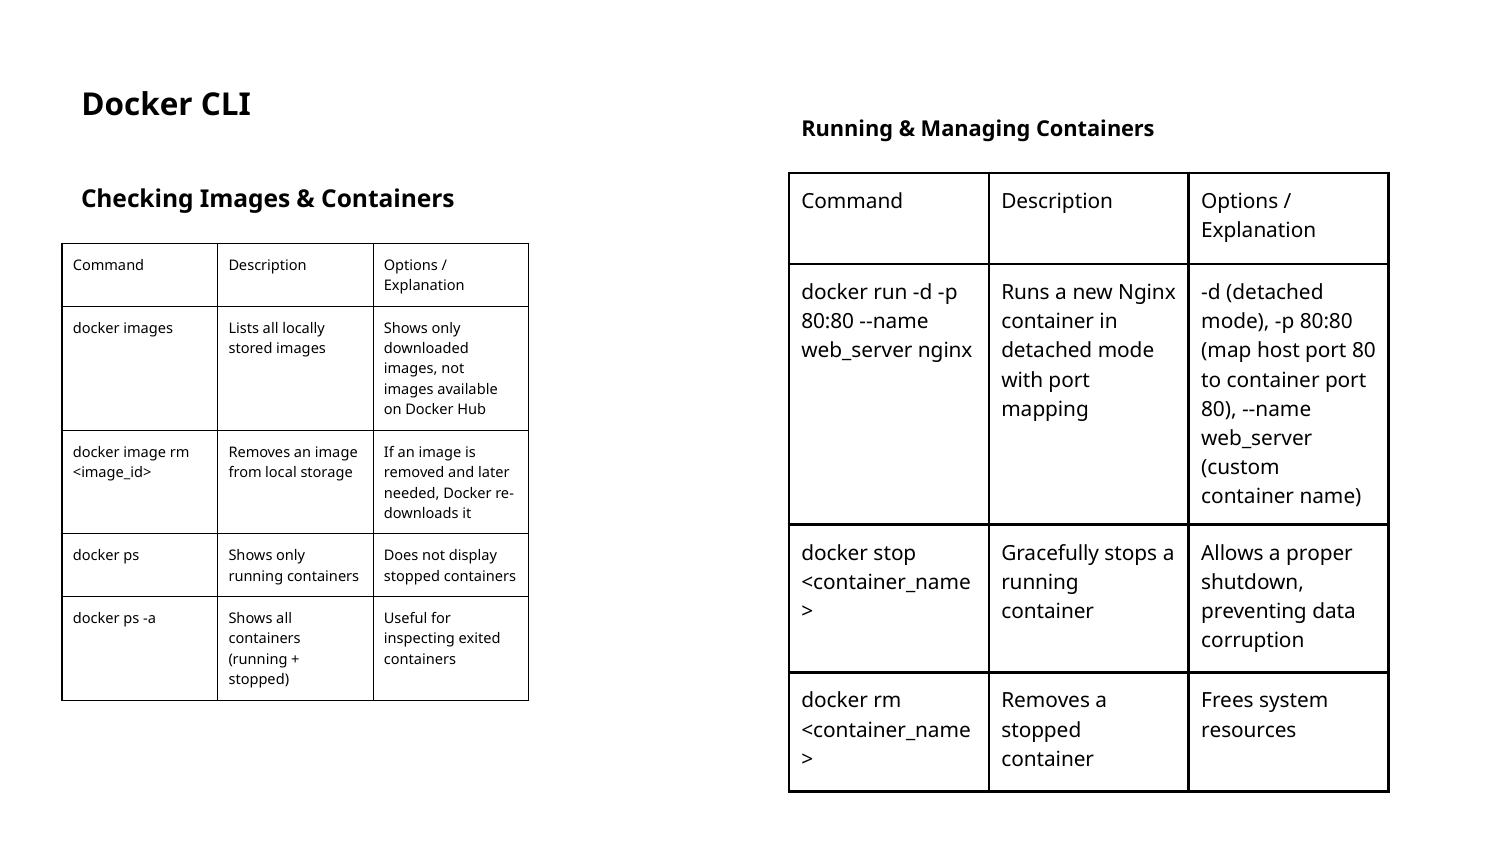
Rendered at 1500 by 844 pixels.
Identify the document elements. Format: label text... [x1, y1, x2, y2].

table_cell docker stop <container_name> [790, 526, 988, 671]
table_cell -d (detached mode), -p 80:80 (map host port 80 to container port 80), --name web_server (custom container name) [1190, 265, 1387, 523]
table_cell Shows all containers (running + stopped) [218, 597, 373, 700]
table_cell Lists all locally stored images [218, 307, 373, 430]
table_header Command [63, 244, 217, 306]
text_box Docker CLI [71, 78, 261, 123]
table_cell Shows only running containers [218, 534, 373, 596]
table_cell Useful for inspecting exited containers [374, 597, 528, 700]
table_cell If an image is removed and later needed, Docker re-downloads it [374, 431, 528, 533]
table_cell Gracefully stops a running container [990, 526, 1187, 671]
table_cell Frees system resources [1190, 674, 1387, 790]
table_cell Runs a new Nginx container in detached mode with port mapping [990, 265, 1187, 523]
table_cell Does not display stopped containers [374, 534, 528, 596]
table_header Command [790, 174, 988, 263]
table_cell Allows a proper shutdown, preventing data corruption [1190, 526, 1387, 671]
table_header Options / Explanation [374, 244, 528, 306]
table_header Description [218, 244, 373, 306]
table_cell docker images [63, 307, 217, 430]
table_cell Removes an image from local storage [218, 431, 373, 533]
table_cell Shows only downloaded images, not images available on Docker Hub [374, 307, 528, 430]
table_cell docker ps [63, 534, 217, 596]
table_cell docker image rm <image_id> [63, 431, 217, 533]
text_box Running & Managing Containers [788, 110, 1168, 141]
table_cell Removes a stopped container [990, 674, 1187, 790]
text_box Checking Images & Containers [62, 177, 475, 213]
table_header Description [990, 174, 1187, 263]
table_cell docker ps -a [63, 597, 217, 700]
table_header Options / Explanation [1190, 174, 1387, 263]
table_cell docker run -d -p 80:80 --name web_server nginx [790, 265, 988, 523]
table_cell docker rm <container_name> [790, 674, 988, 790]
